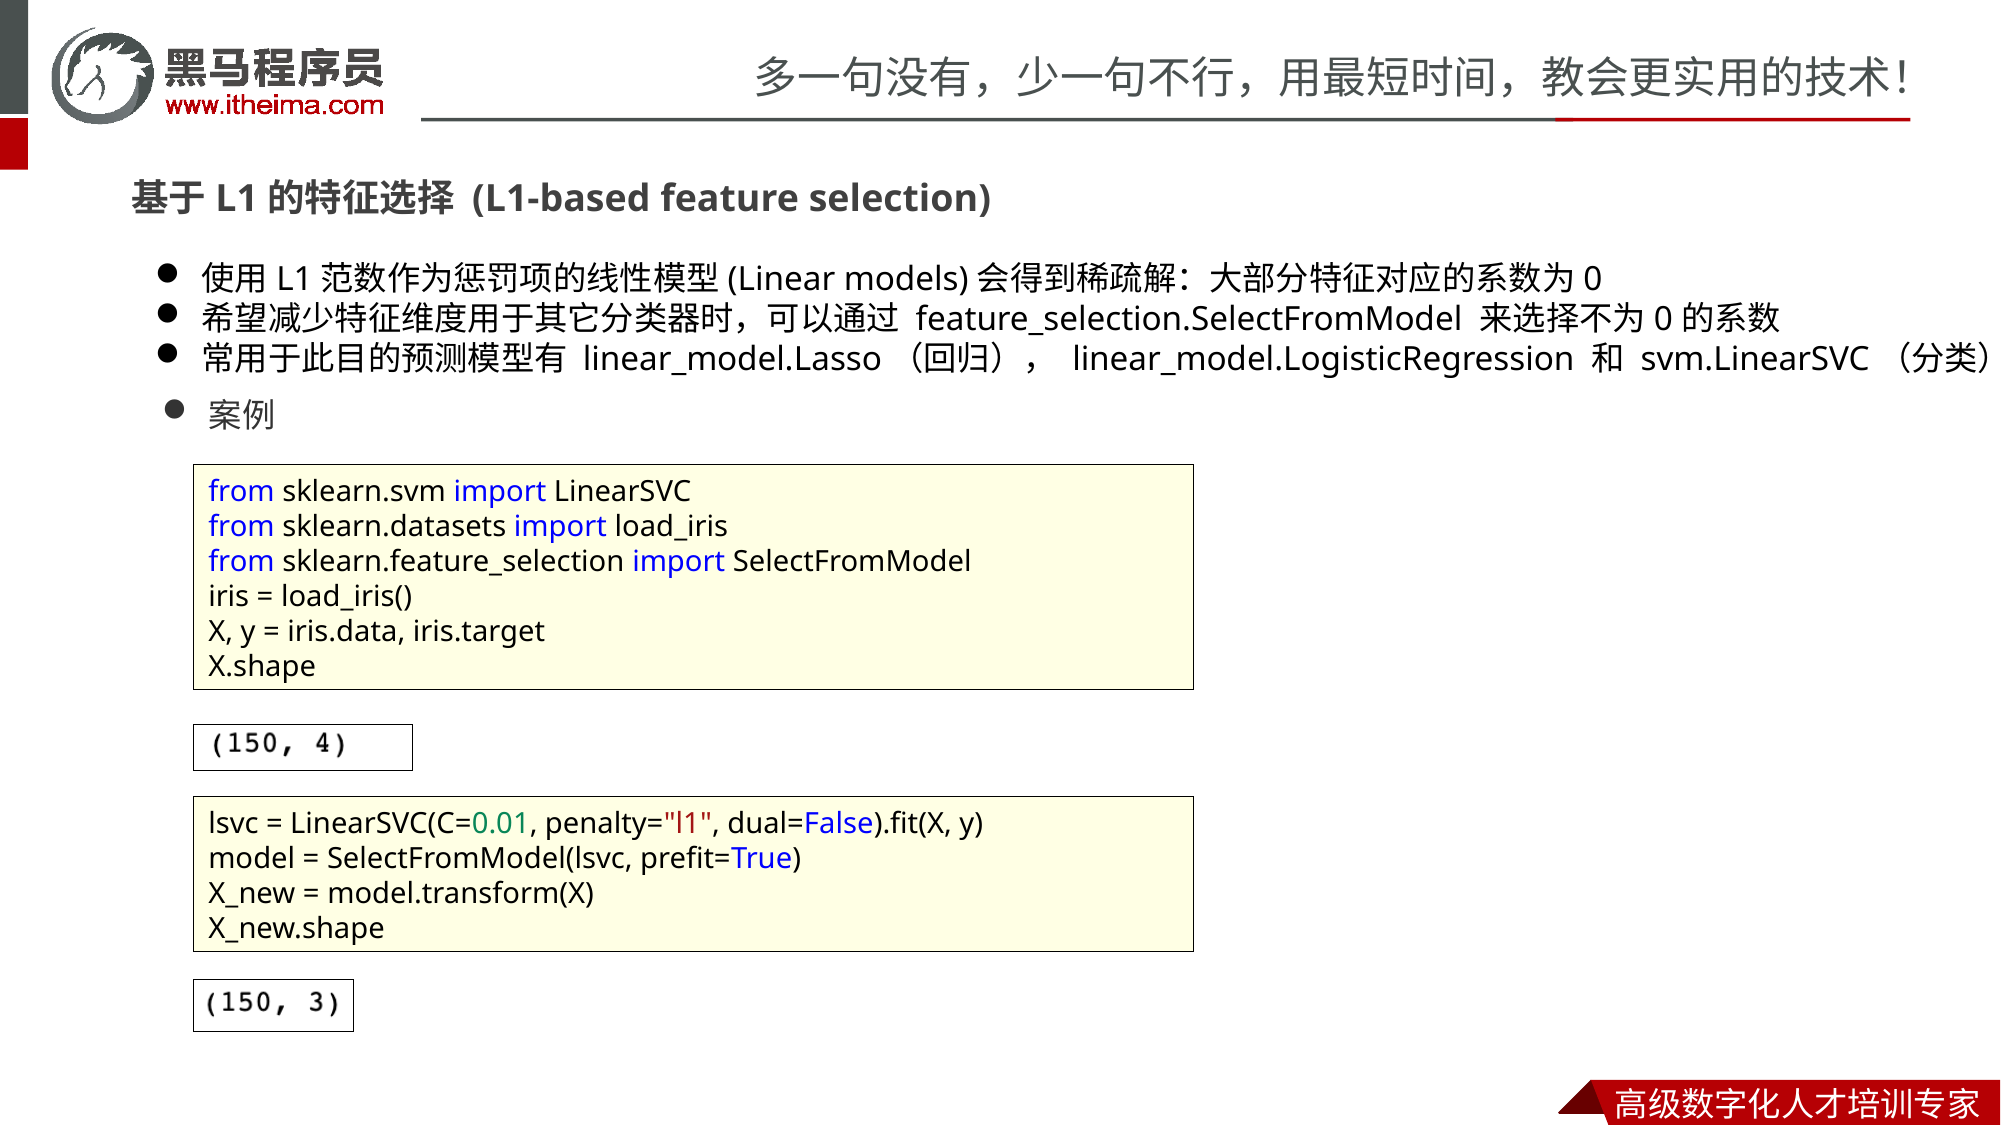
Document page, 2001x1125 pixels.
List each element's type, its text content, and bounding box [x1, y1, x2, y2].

text_box lsvc = LinearSVC(C=0.01, penalty="l1", dual=False).fit(X, y) model = SelectFromModel(lsvc, prefit=True) X_new = model.transform(X) X_new.shape [193, 796, 1194, 952]
text_box 案例 [147, 386, 291, 441]
text_box from sklearn.svm import LinearSVC from sklearn.datasets import load_iris from sklearn.feature_selection import SelectFromModel iris = load_iris() X, y = iris.data, iris.target X.shape [193, 464, 1194, 690]
picture [50, 26, 384, 125]
list 基于L1的特征选择 (L1-based feature selection) [116, 154, 1880, 239]
picture [193, 979, 355, 1032]
picture [193, 723, 413, 771]
text_box 使用L1范数作为惩罚项的线性模型(Linear models)会得到稀疏解：大部分特征对应的系数为0 希望减少特征维度用于其它分类器时，可以通过 feature_selection.SelectFromModel 来选择不为0的系数 常用于此目的预测模型有 linear_model.Lasso（回归）， linear_model.LogisticRegression 和 svm.LinearSVC（分类） [140, 250, 2000, 385]
